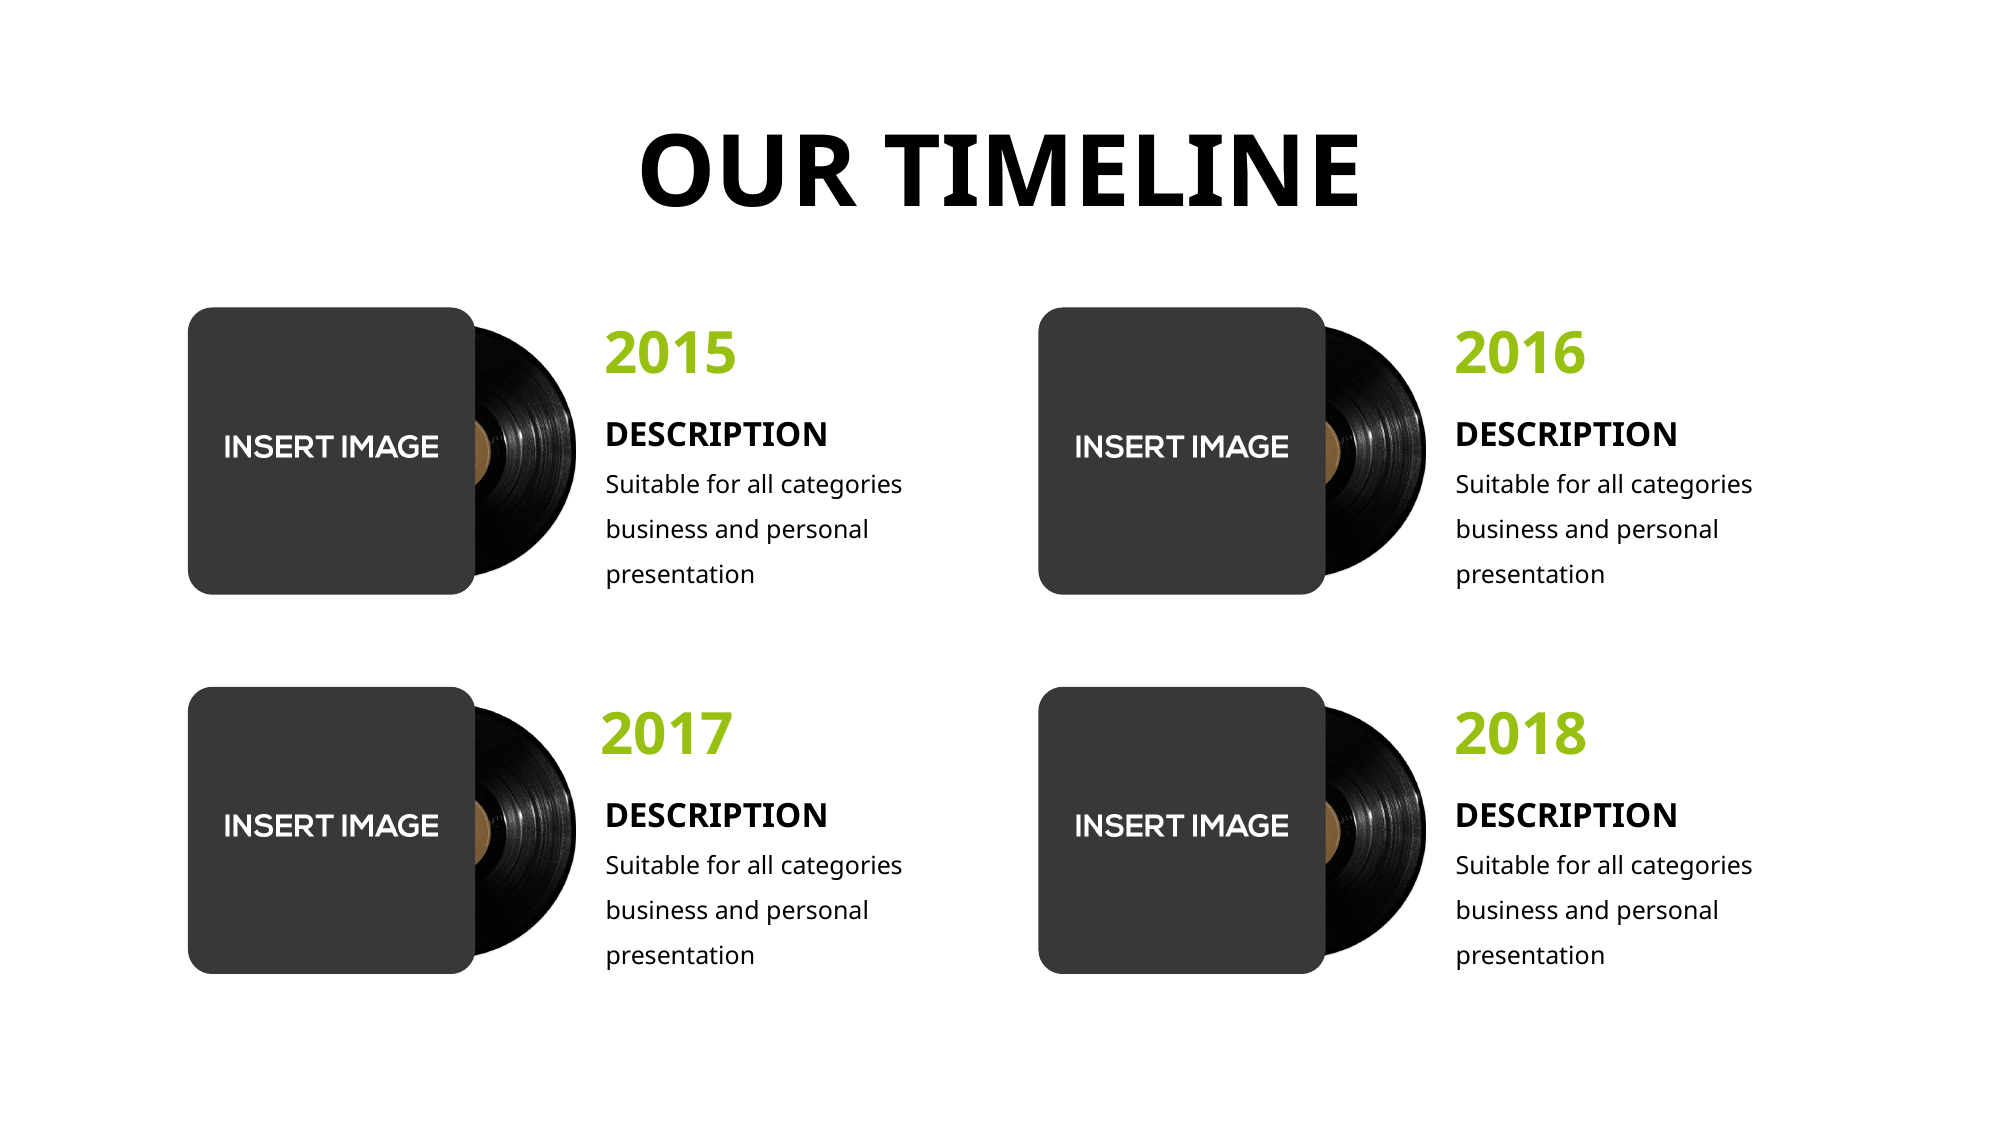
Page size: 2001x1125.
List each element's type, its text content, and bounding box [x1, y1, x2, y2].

text_box Suitable for all categories business and personal presentation [1440, 446, 1812, 596]
picture [187, 307, 592, 595]
text_box 2018 [1442, 688, 1603, 774]
text_box DESCRIPTION [592, 786, 844, 827]
picture [1038, 307, 1442, 595]
text_box 2016 [1442, 307, 1602, 393]
text_box Suitable for all categories business and personal presentation [590, 446, 962, 596]
title OUR TIMELINE [294, 111, 1706, 237]
text_box DESCRIPTION [1442, 786, 1694, 827]
picture [187, 686, 592, 975]
text_box DESCRIPTION [592, 405, 844, 446]
text_box Suitable for all categories business and personal presentation [1440, 827, 1812, 977]
text_box 2017 [592, 688, 749, 774]
text_box DESCRIPTION [1442, 405, 1694, 446]
picture [1038, 686, 1442, 975]
text_box 2015 [592, 307, 753, 393]
text_box Suitable for all categories business and personal presentation [590, 827, 962, 977]
